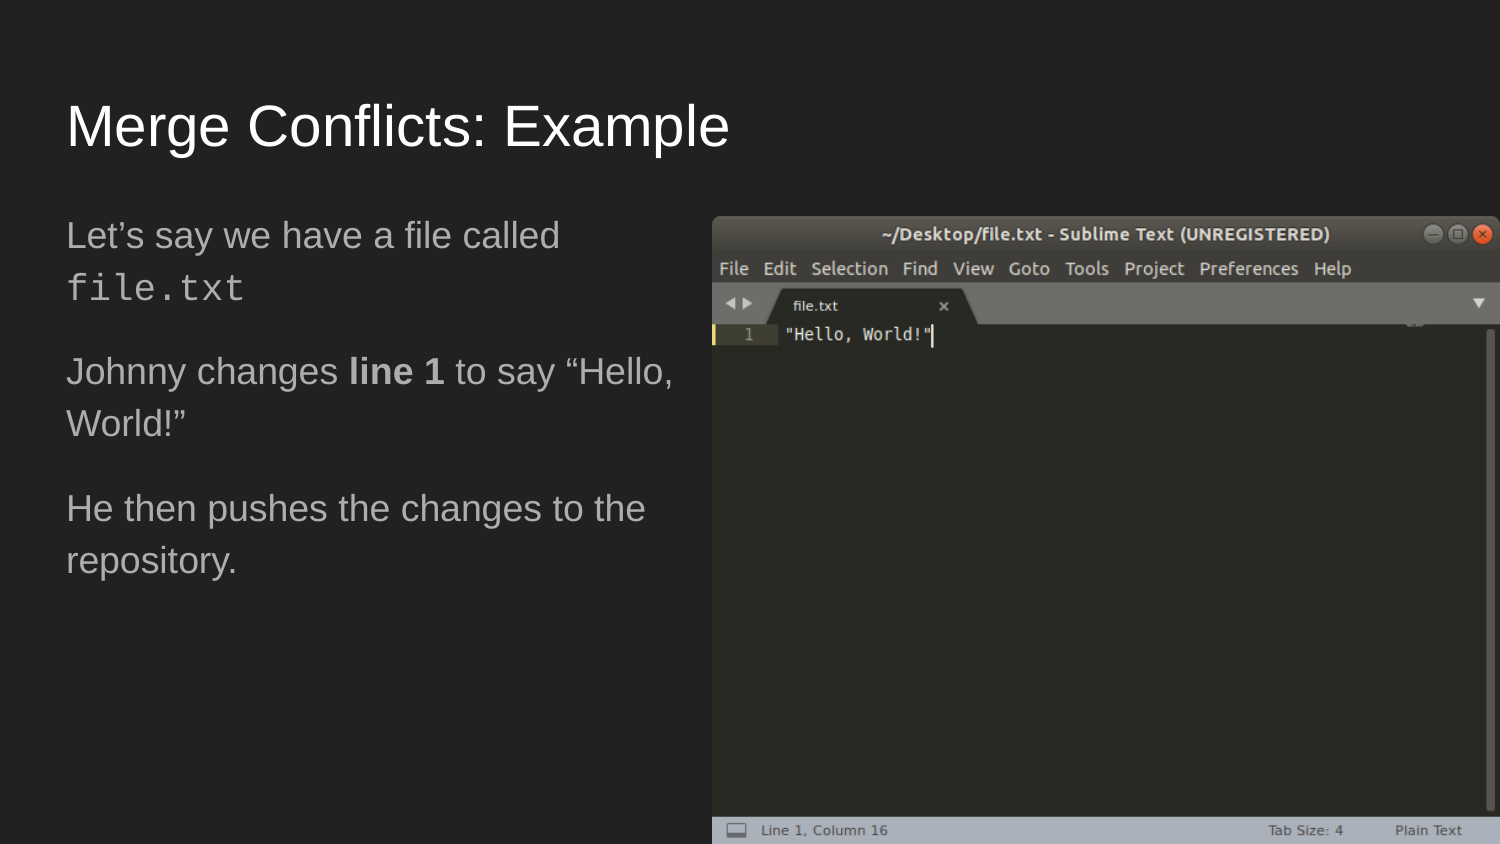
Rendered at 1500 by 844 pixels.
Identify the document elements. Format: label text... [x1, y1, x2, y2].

picture [712, 215, 1500, 844]
title Merge Conflicts: Example [51, 72, 1449, 167]
list Let’s say we have a file called file.txt Johnny changes line 1 to say “Hello, World!” He then pushes the changes to the repository. [51, 189, 713, 700]
